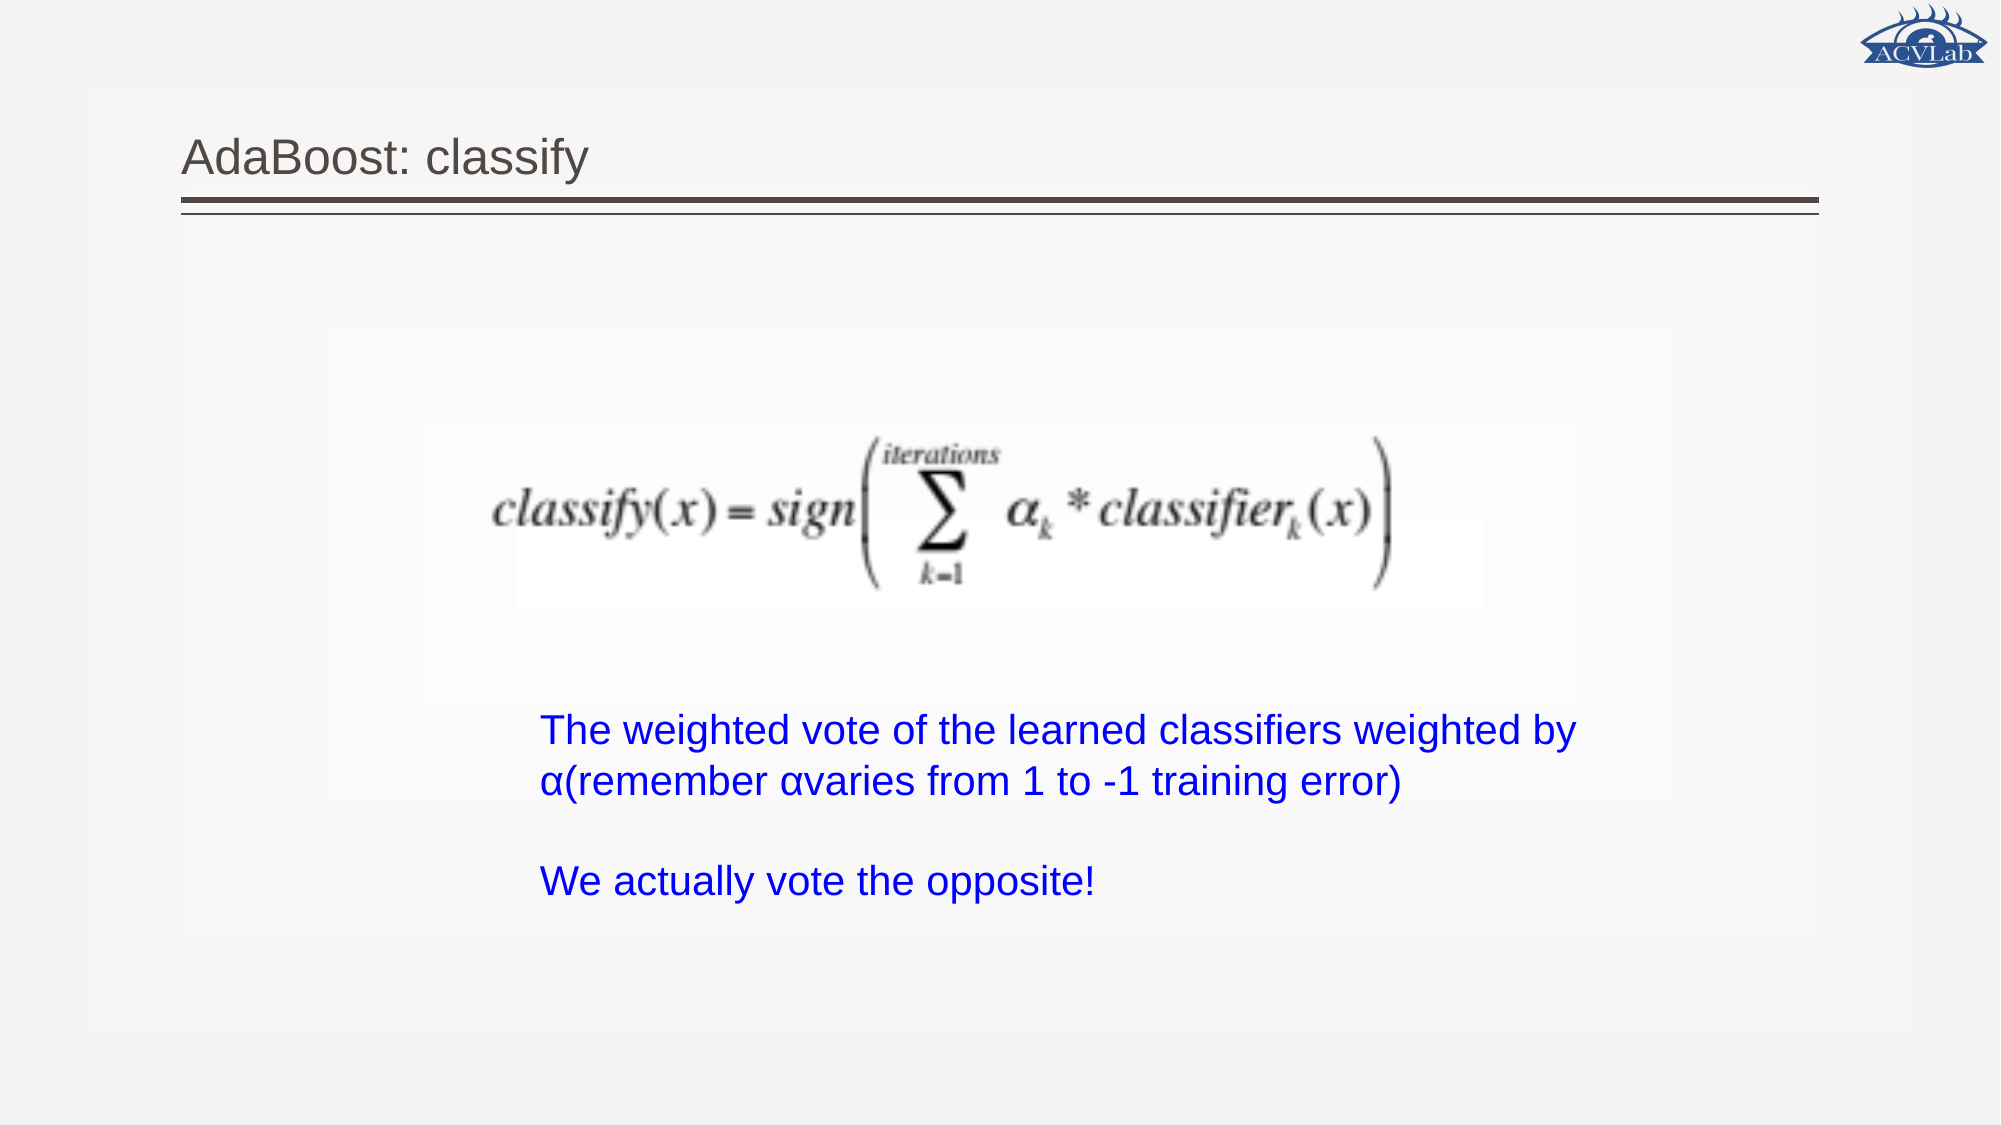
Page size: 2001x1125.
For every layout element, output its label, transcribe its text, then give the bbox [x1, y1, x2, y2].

picture [1834, 0, 2001, 103]
title AdaBoost: classify [181, 12, 1819, 193]
text_box The weighted vote of the learned classifiers weighted by α(remember αvaries from 1 to -1 training error) We actually vote the opposite! [525, 696, 1688, 911]
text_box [487, 424, 1398, 593]
